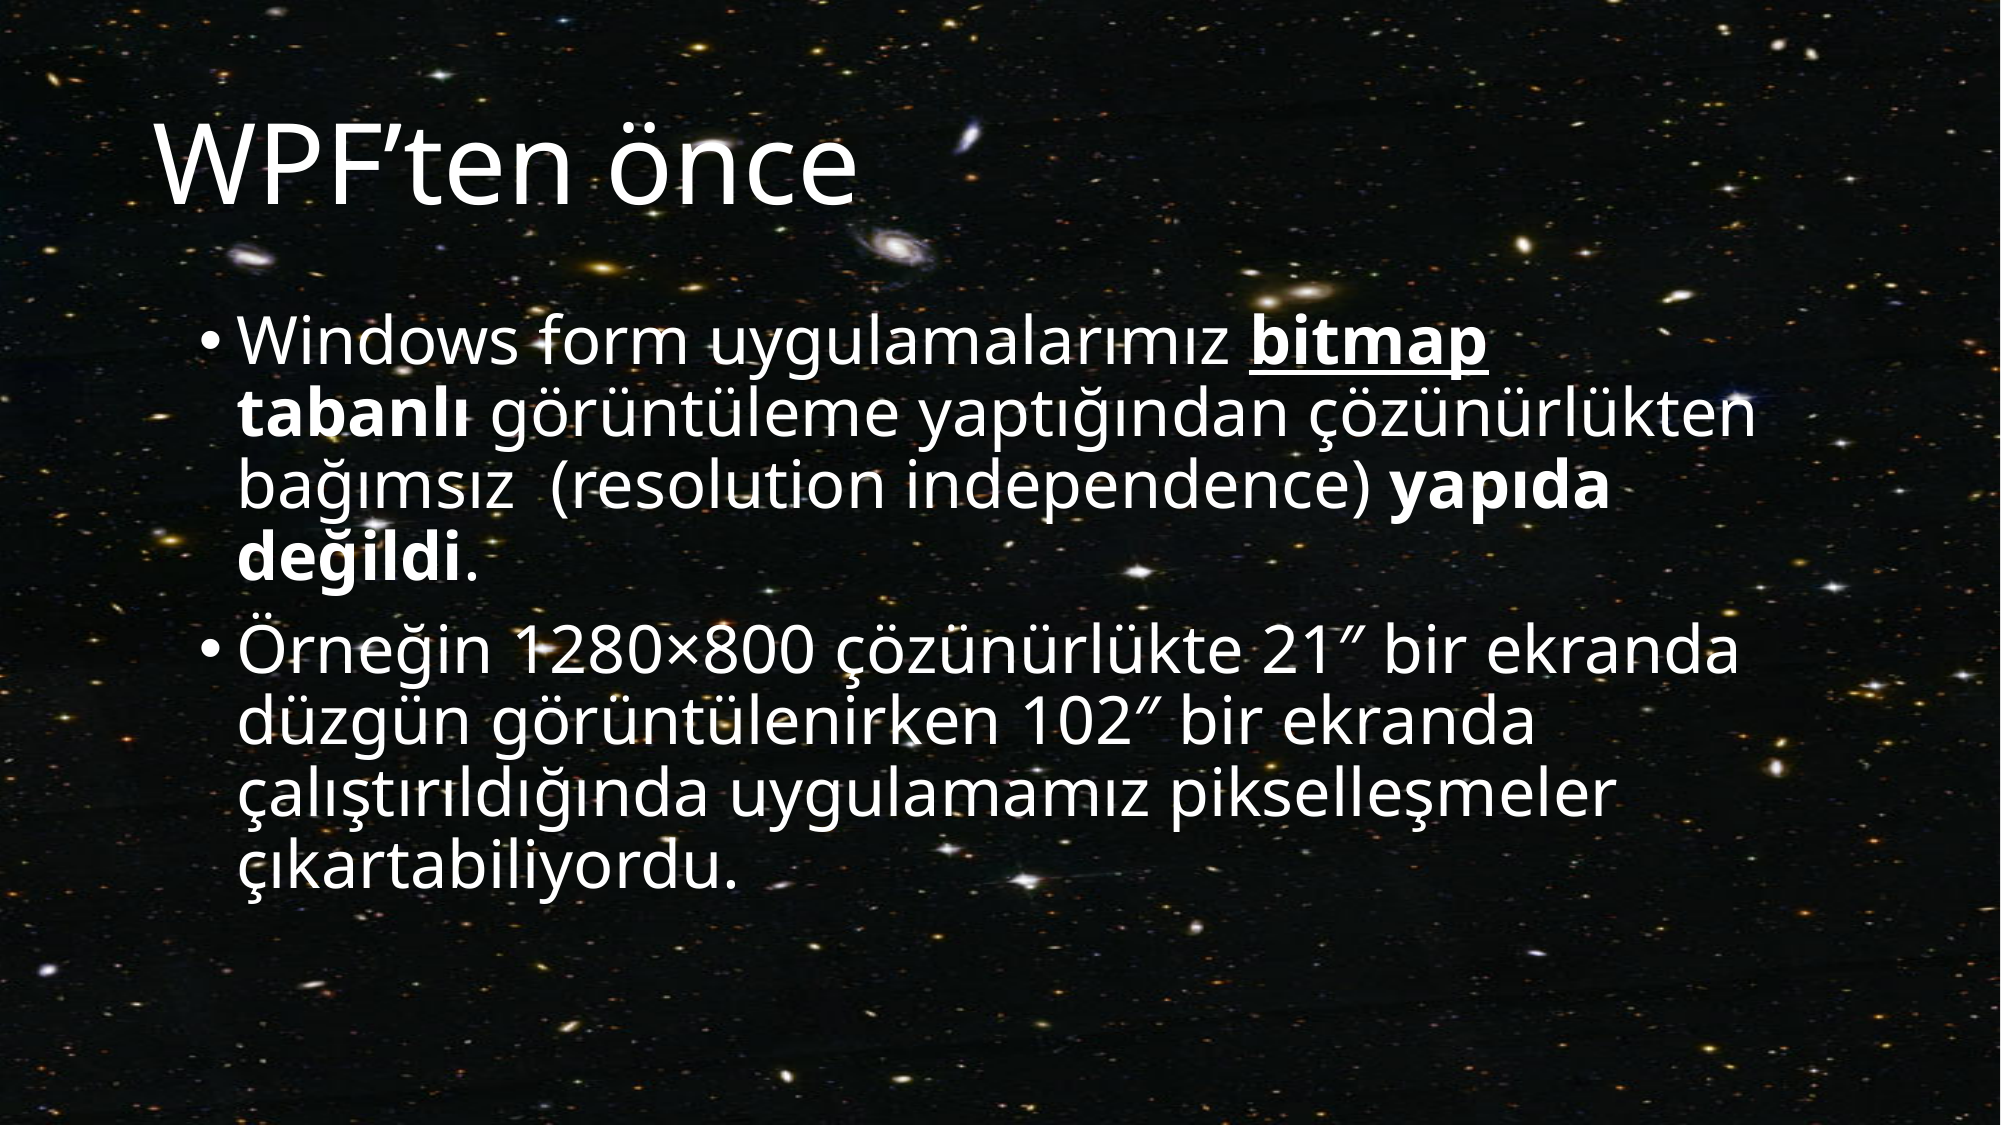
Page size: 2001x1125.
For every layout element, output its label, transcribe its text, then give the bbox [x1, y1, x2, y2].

title WPF’ten önce [137, 59, 1863, 278]
picture [0, 0, 2001, 1125]
list Windows form uygulamalarımız bitmap tabanlı görüntüleme yaptığından çözünürlükten bağımsız (resolution independence) yapıda değildi. Örneğin 1280×800 çözünürlükte 21″ bir ekranda düzgün görüntülenirken 102″ bir ekranda çalıştırıldığında uygulamamız pikselleşmeler çıkartabiliyordu. [183, 299, 1863, 1014]
